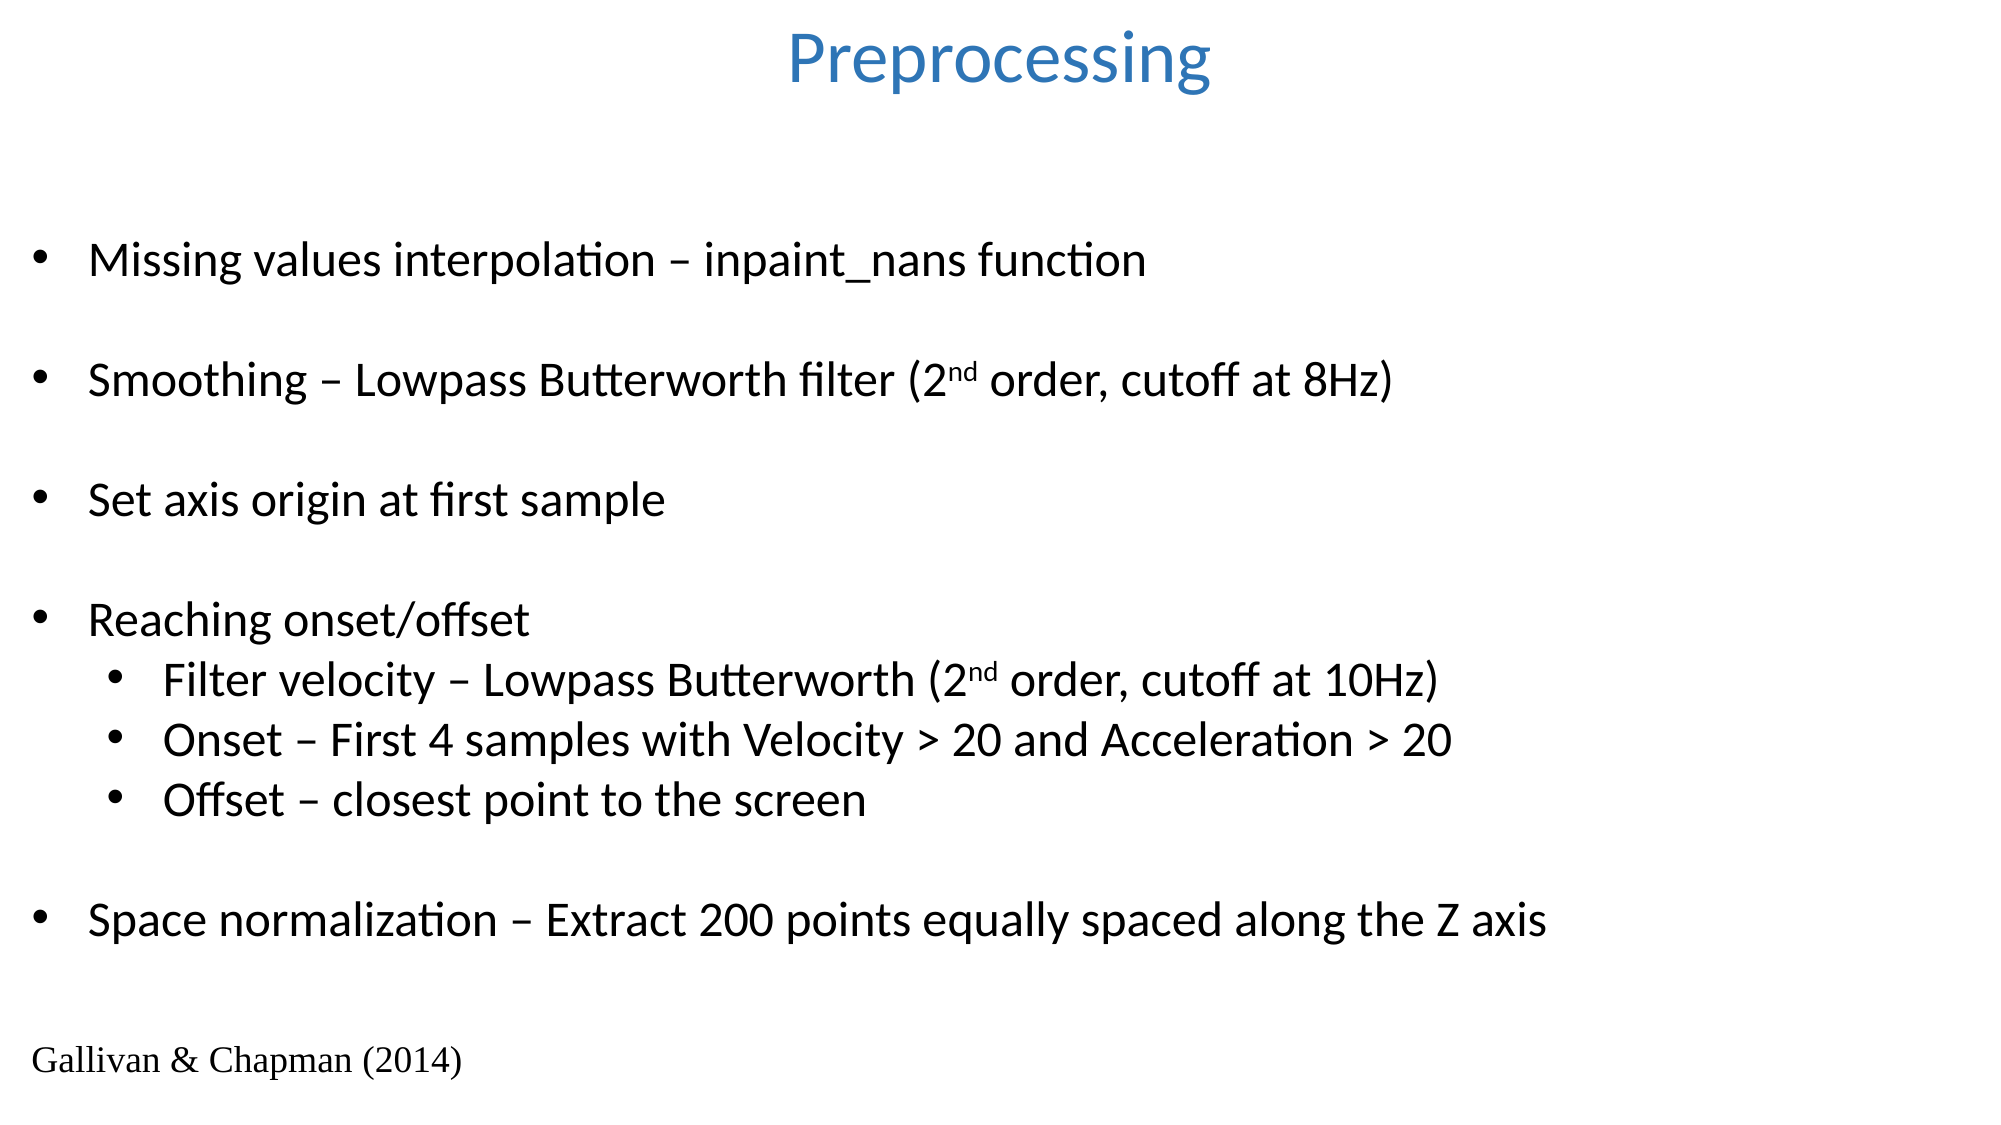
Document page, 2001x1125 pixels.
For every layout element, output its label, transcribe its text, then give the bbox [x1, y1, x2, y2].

text_box Preprocessing [0, 0, 2000, 105]
text_box Gallivan & Chapman (2014) [16, 1027, 485, 1088]
